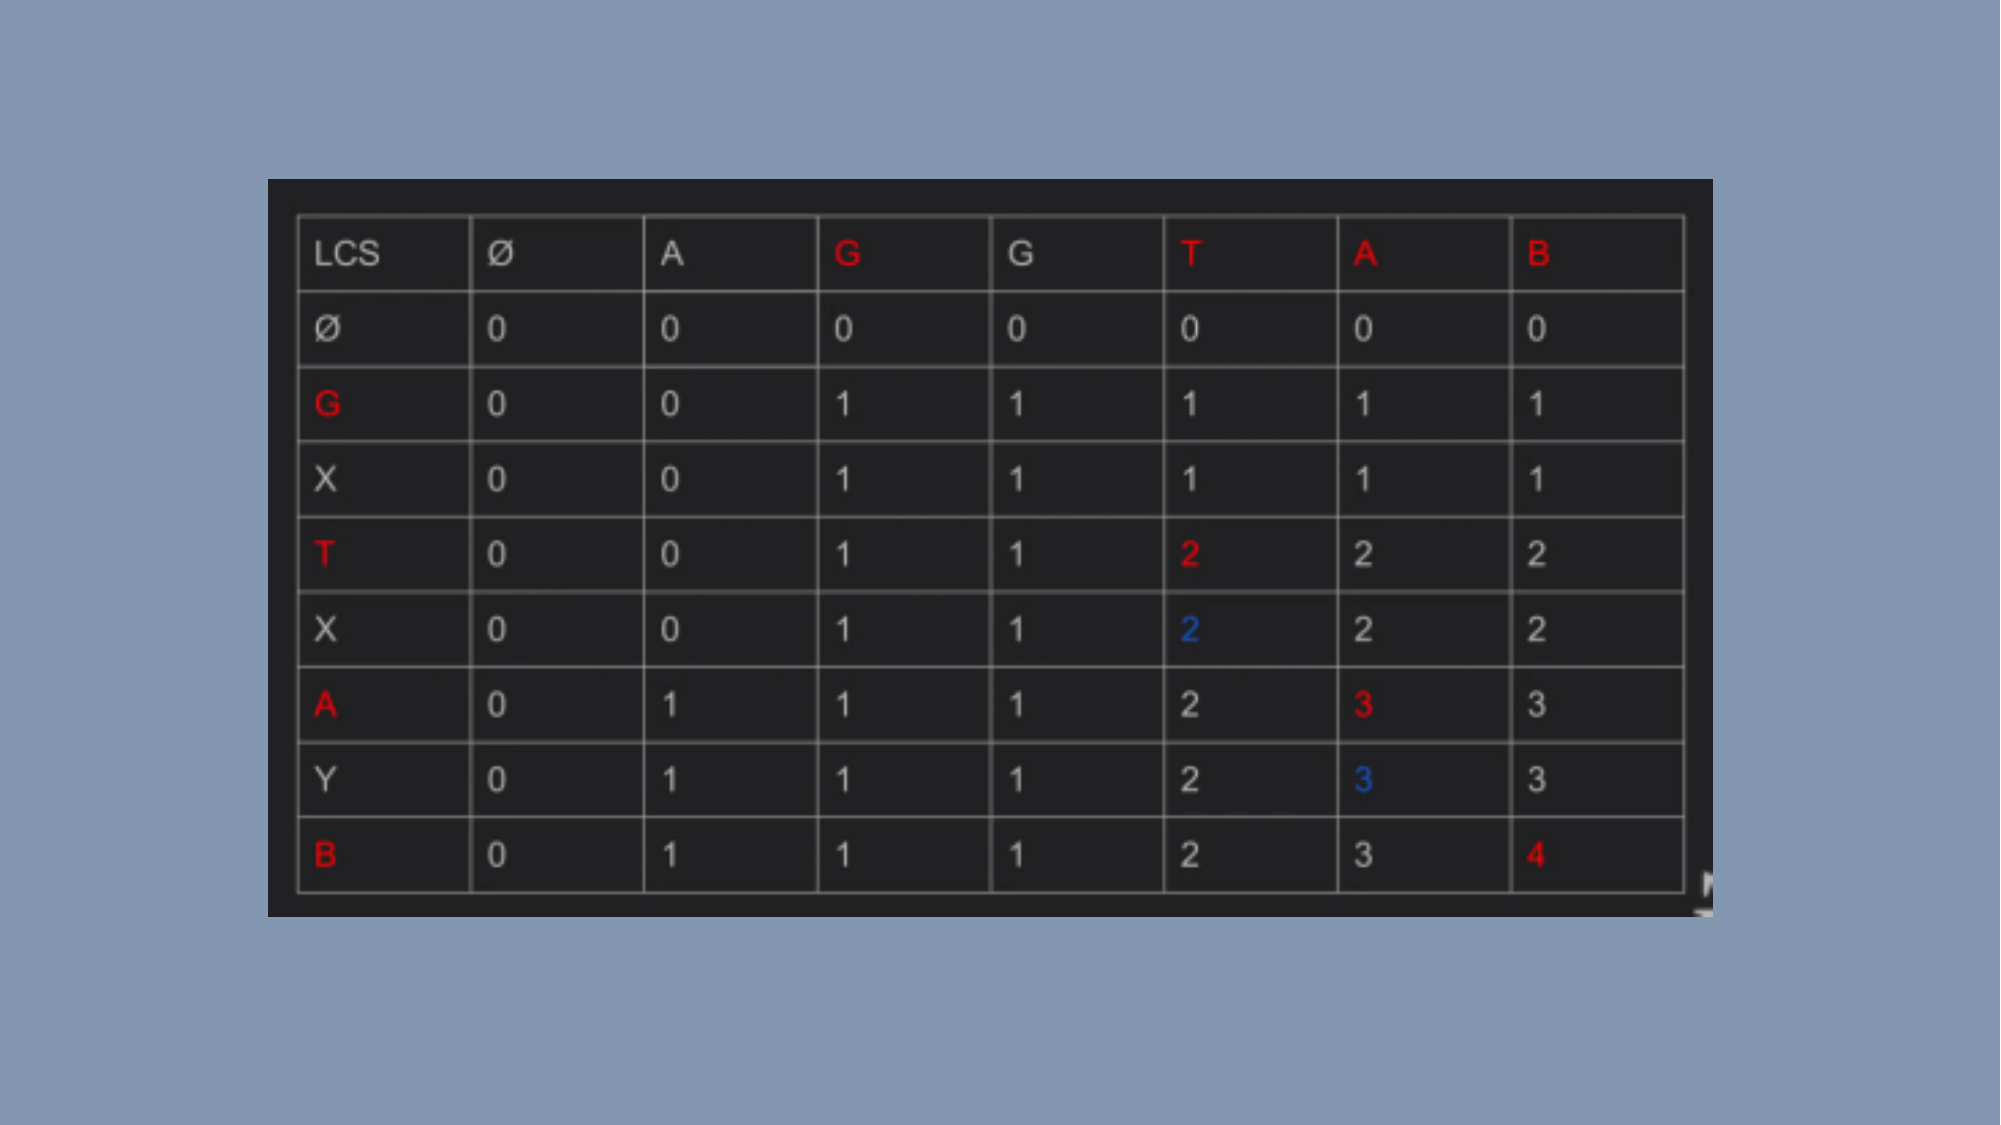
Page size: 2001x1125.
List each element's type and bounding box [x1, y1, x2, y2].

picture [268, 179, 1713, 917]
